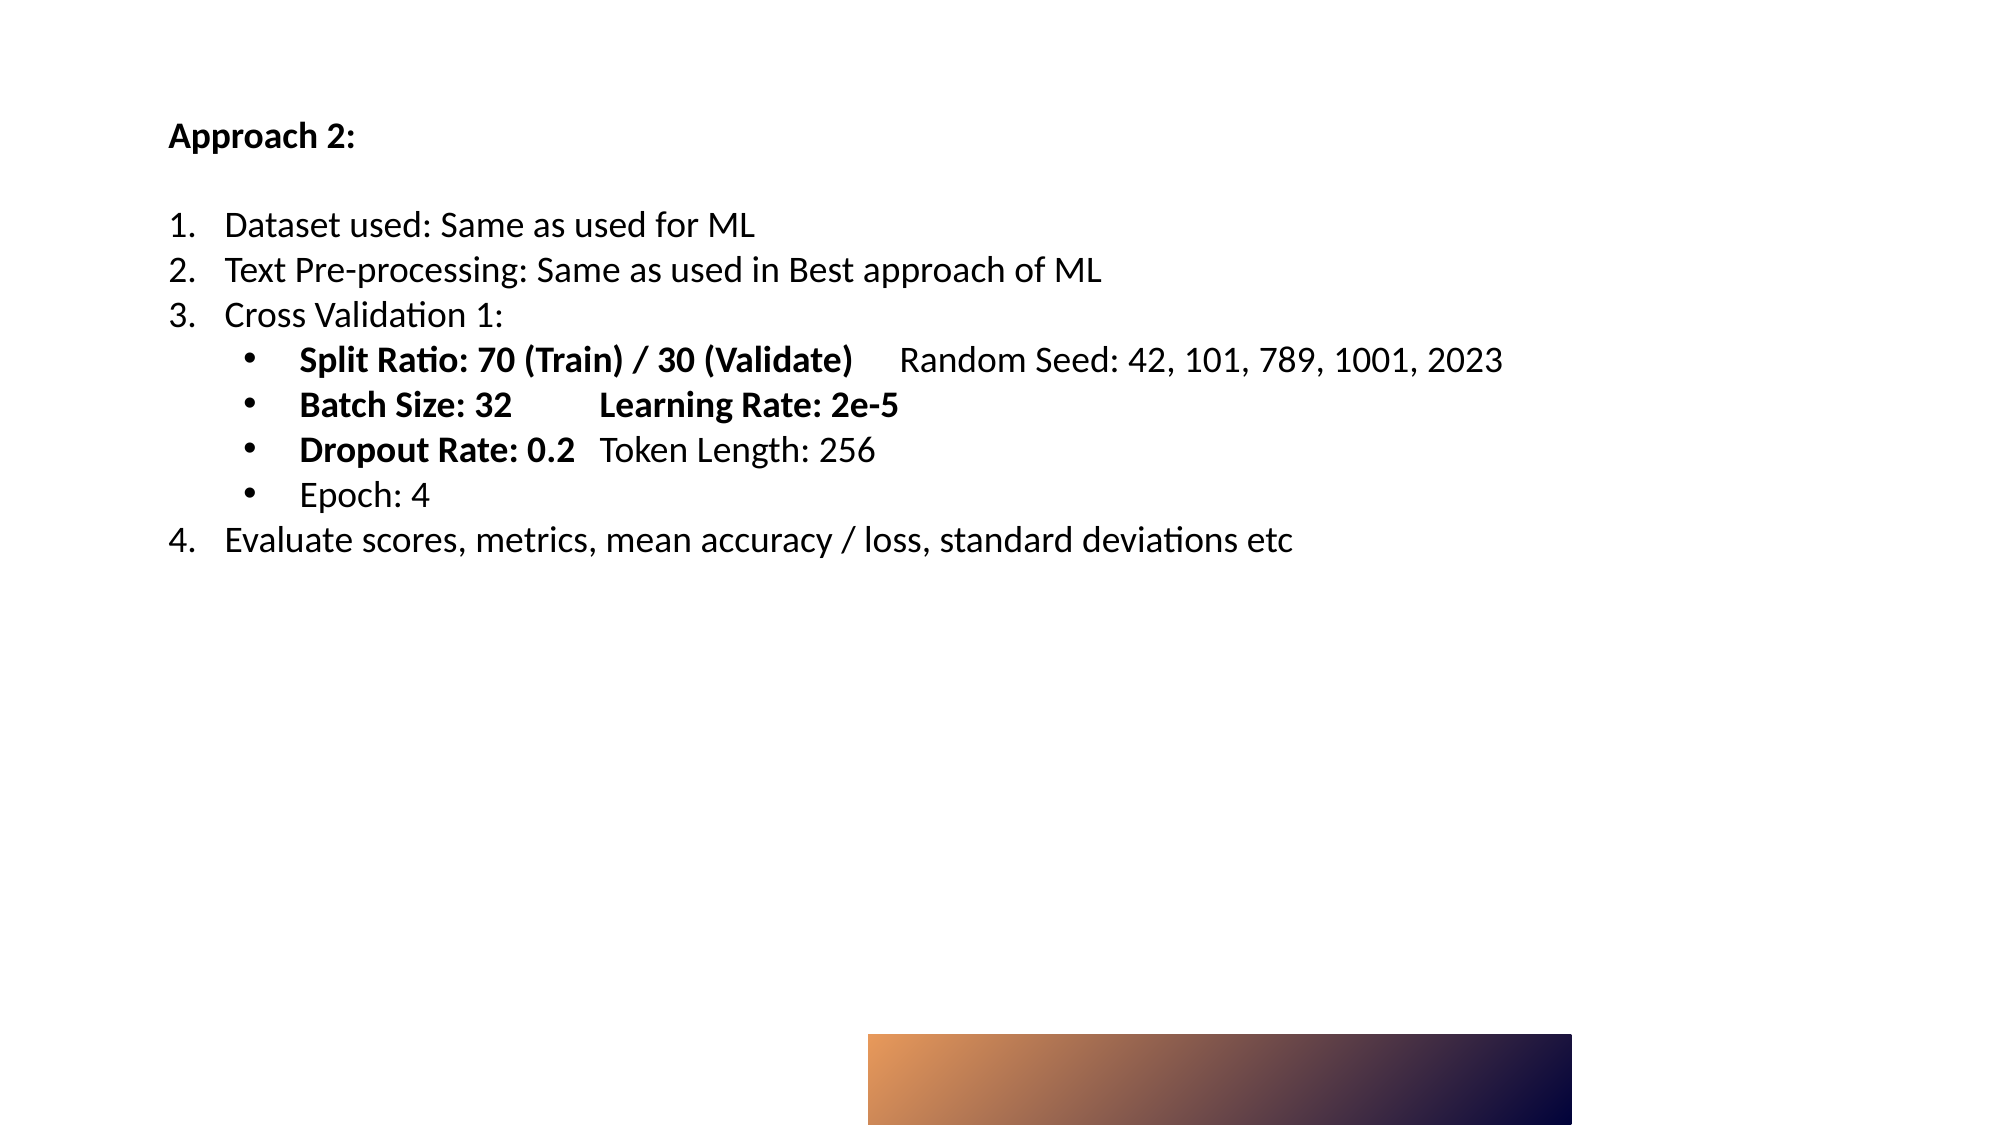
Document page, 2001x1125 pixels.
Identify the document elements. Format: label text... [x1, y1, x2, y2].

text_box Approach 2: [153, 103, 704, 164]
text_box Dataset used: Same as used for ML Text Pre-processing: Same as used in Best approach of ML Cross Validation 1: Split Ratio: 70 (Train) / 30 (Validate) Random Seed: 42, 101, 789, 1001, 2023 Batch Size: 32 Learning Rate: 2e-5 Dropout Rate: 0.2 Token Length: 256 Epoch: 4 Evaluate scores, metrics, mean accuracy / loss, standard deviations etc [153, 192, 1636, 568]
